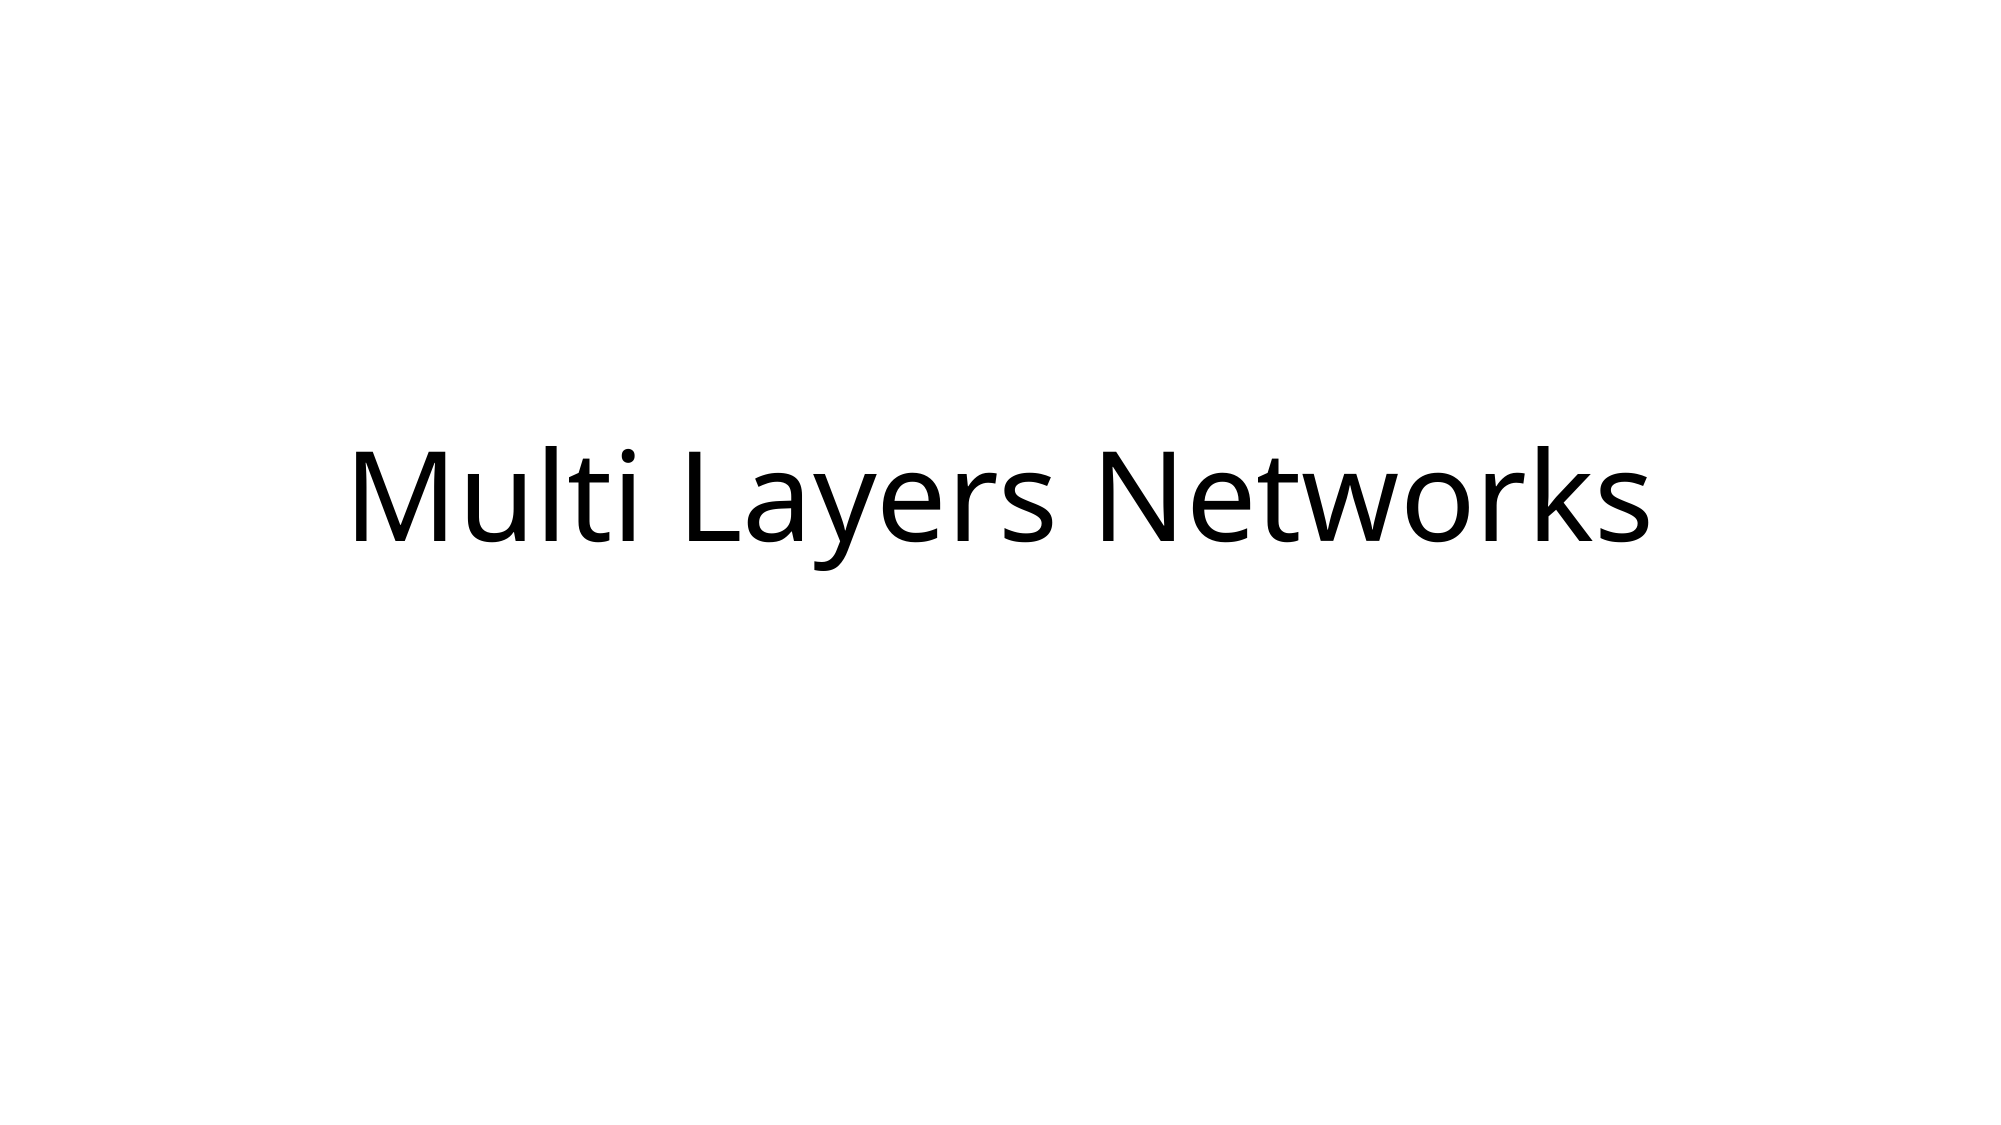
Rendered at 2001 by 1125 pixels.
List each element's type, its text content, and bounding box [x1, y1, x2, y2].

title Multi Layers Networks [249, 184, 1750, 576]
